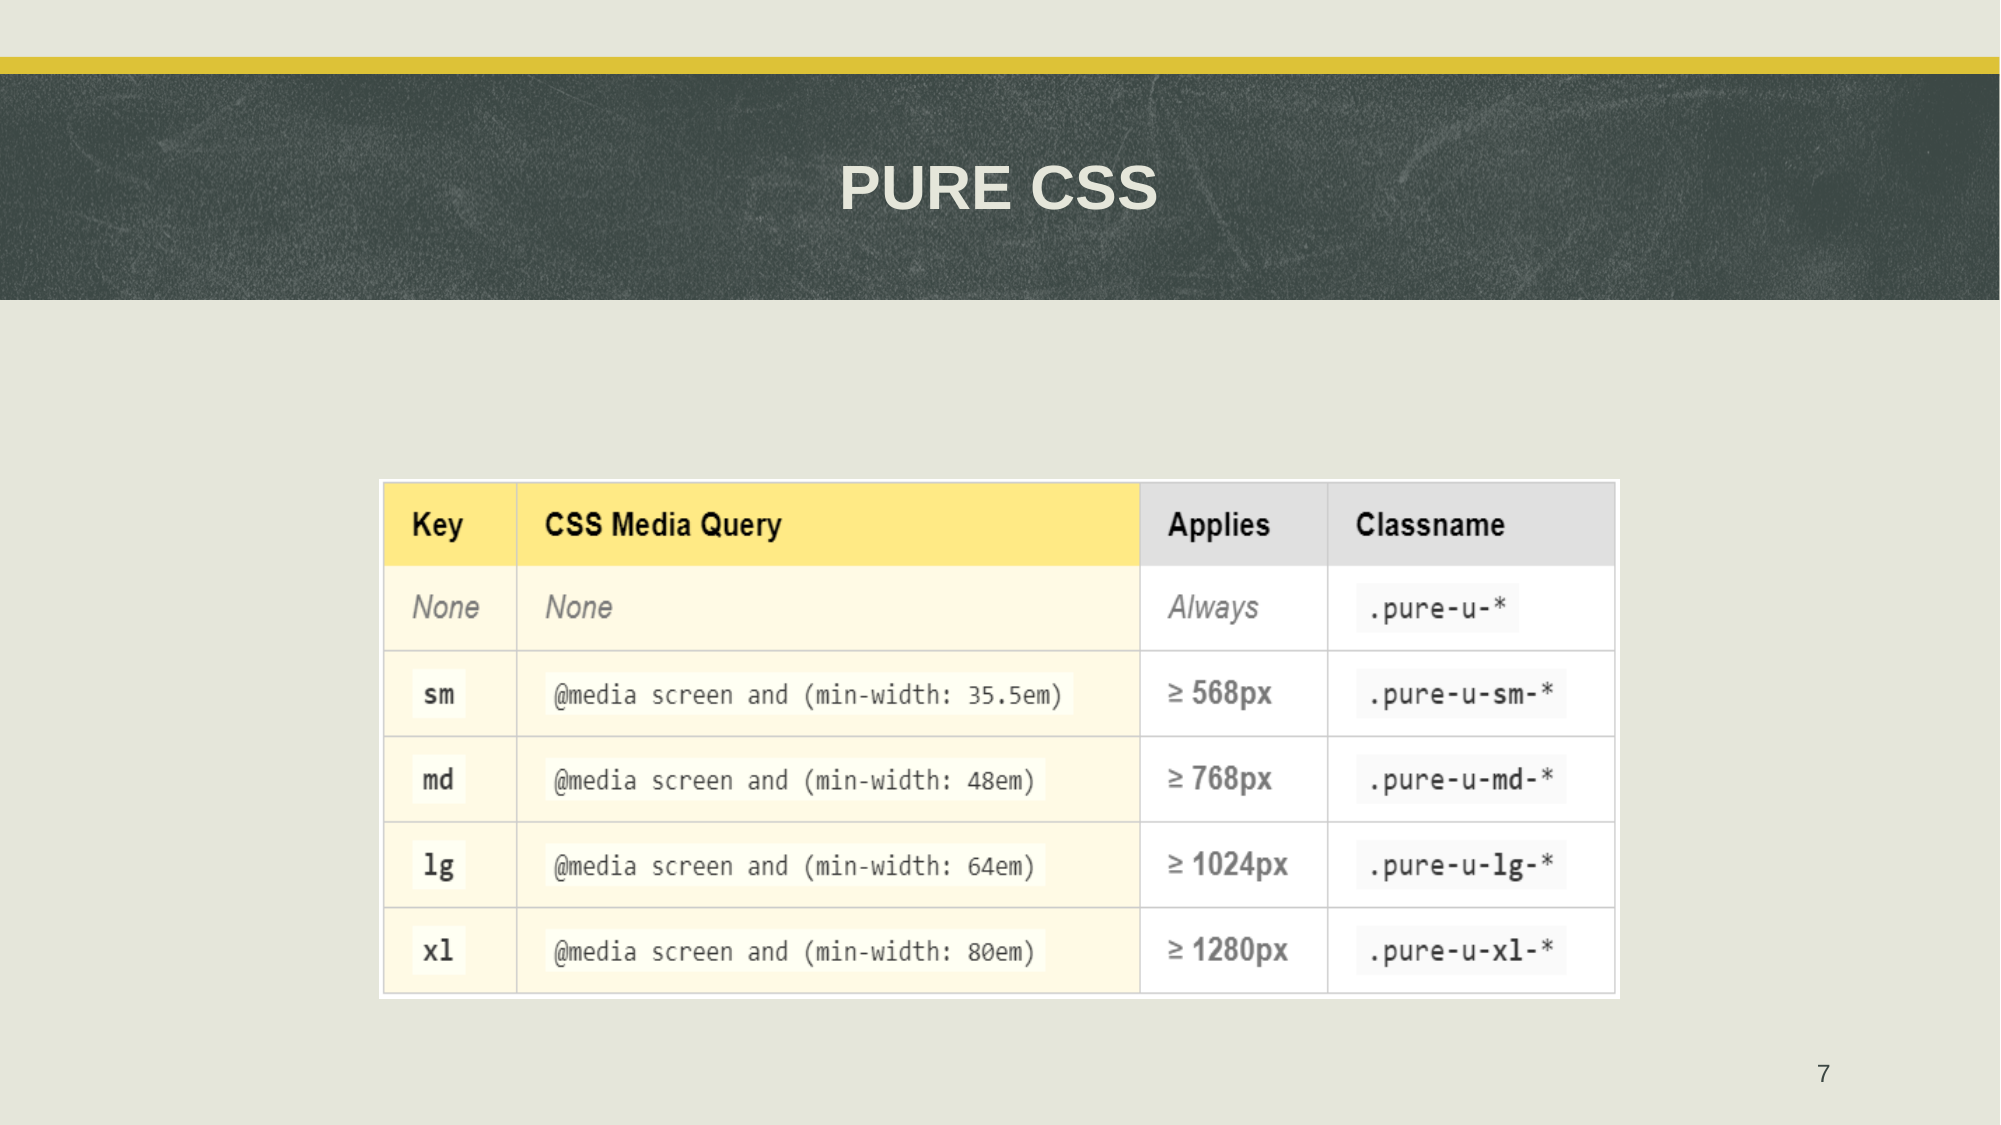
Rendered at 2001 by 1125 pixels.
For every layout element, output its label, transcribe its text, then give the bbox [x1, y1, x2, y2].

title PURE CSS [210, 76, 1790, 300]
slide_number 7 [1522, 1042, 1846, 1103]
picture [379, 479, 1620, 999]
picture [0, 74, 2000, 300]
